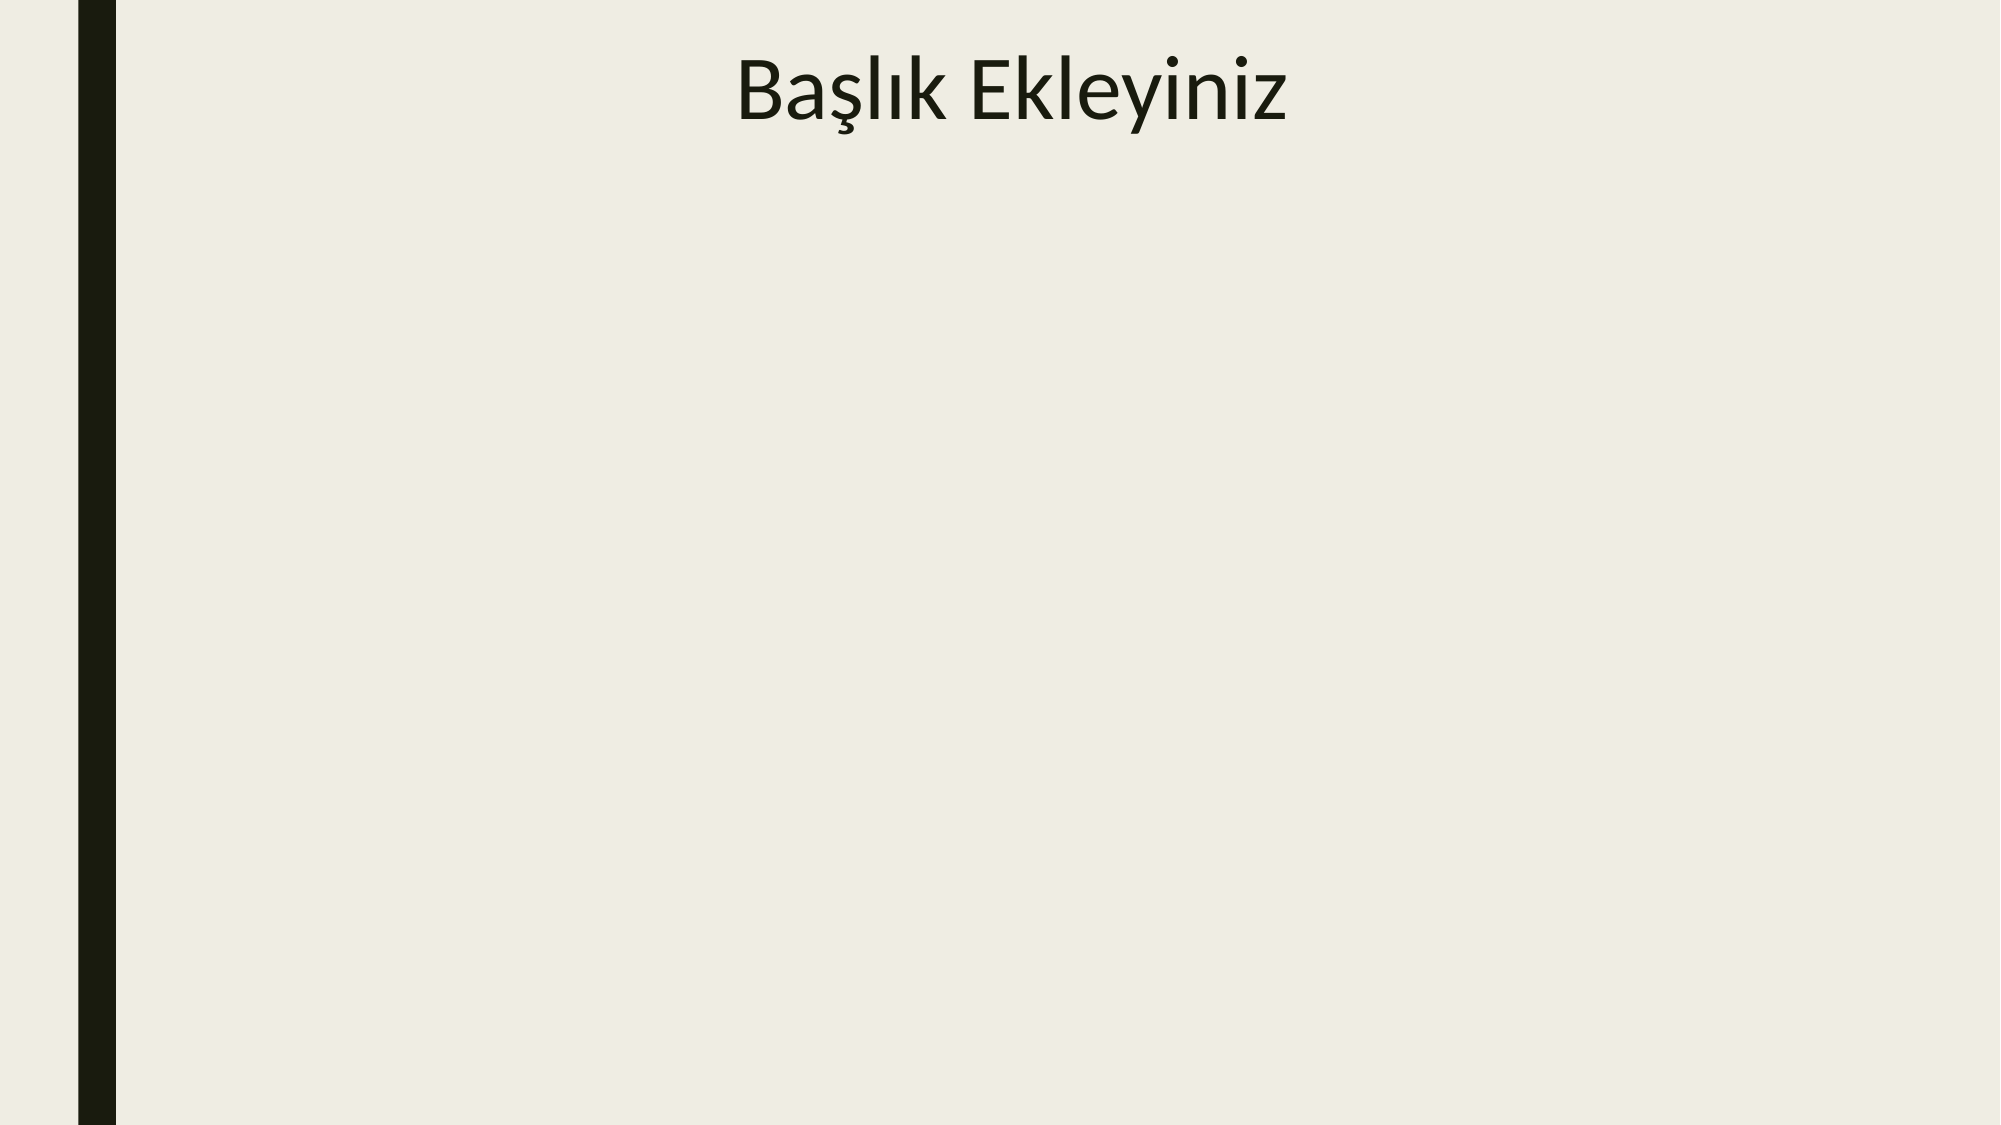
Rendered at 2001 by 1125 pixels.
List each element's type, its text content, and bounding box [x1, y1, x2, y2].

title Başlık Ekleyiniz [225, 33, 1800, 167]
